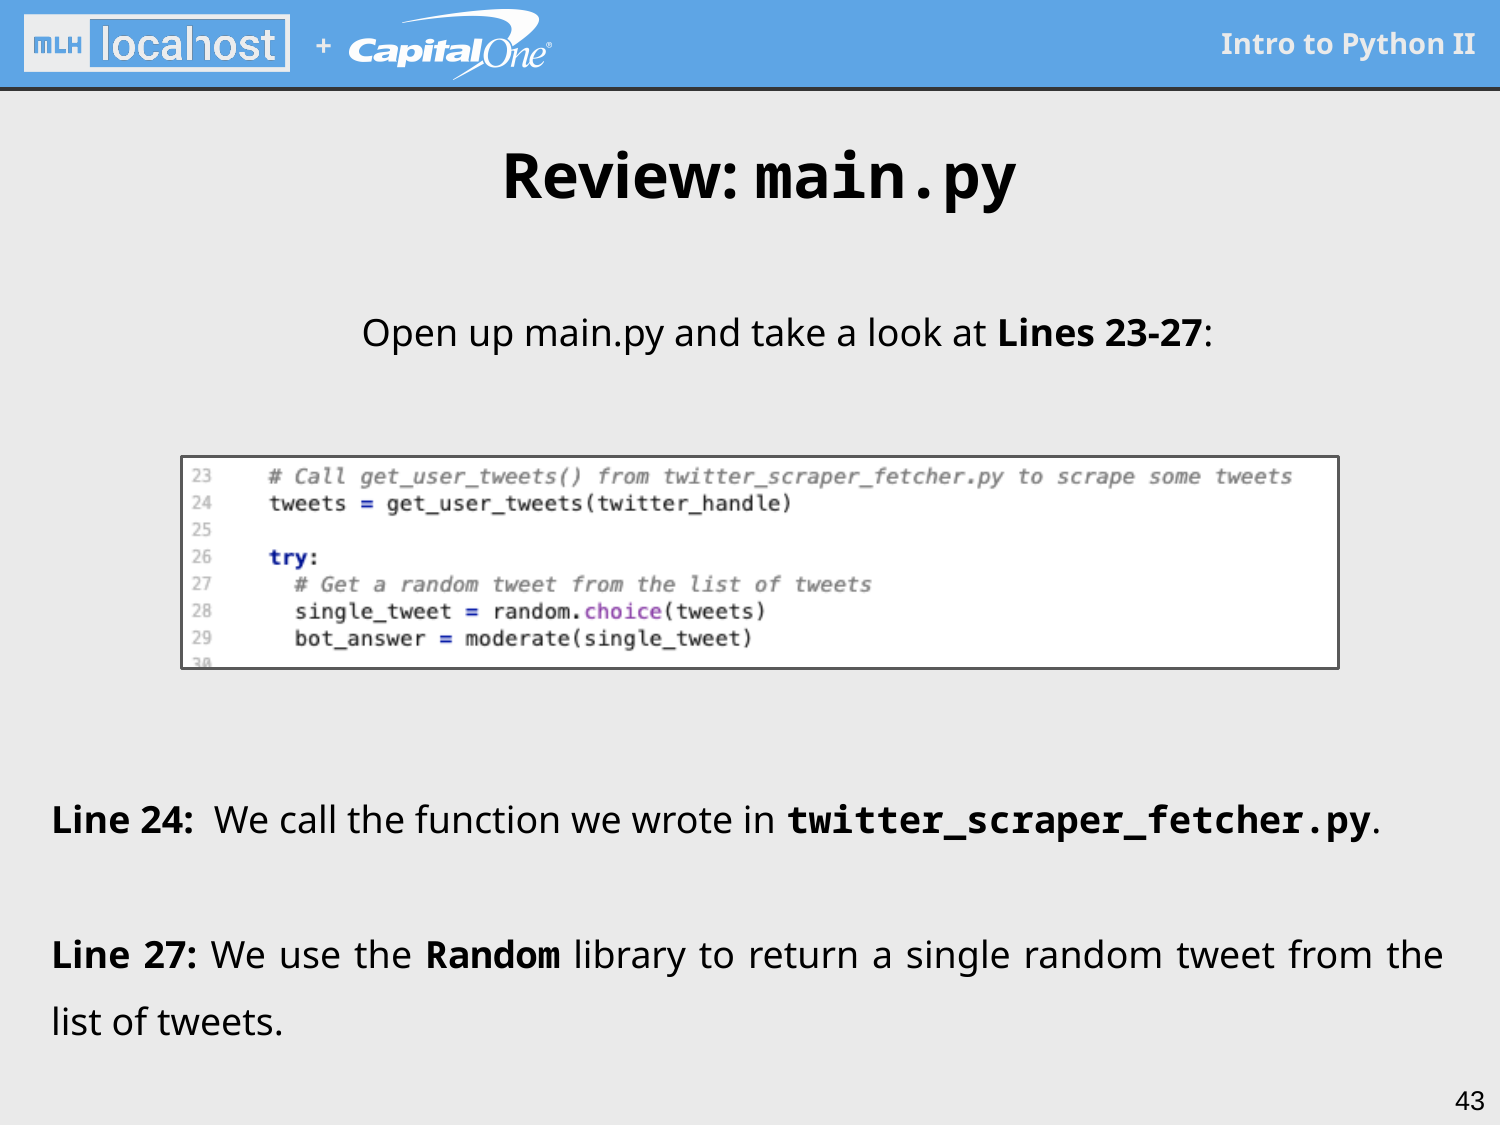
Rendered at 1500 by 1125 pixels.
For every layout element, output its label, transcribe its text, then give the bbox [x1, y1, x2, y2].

picture [349, 9, 552, 80]
picture [182, 457, 1337, 668]
text_box Line 24: We call the function we wrote in twitter_scraper_fetcher.py. Line 27: We use the Random library to return a single random tweet from the list of tweets. [36, 808, 1461, 1009]
text_box Open up main.py and take a look at Lines 23-27: [47, 278, 1453, 385]
picture [24, 14, 290, 72]
text_box Review: main.py [36, 106, 1484, 242]
